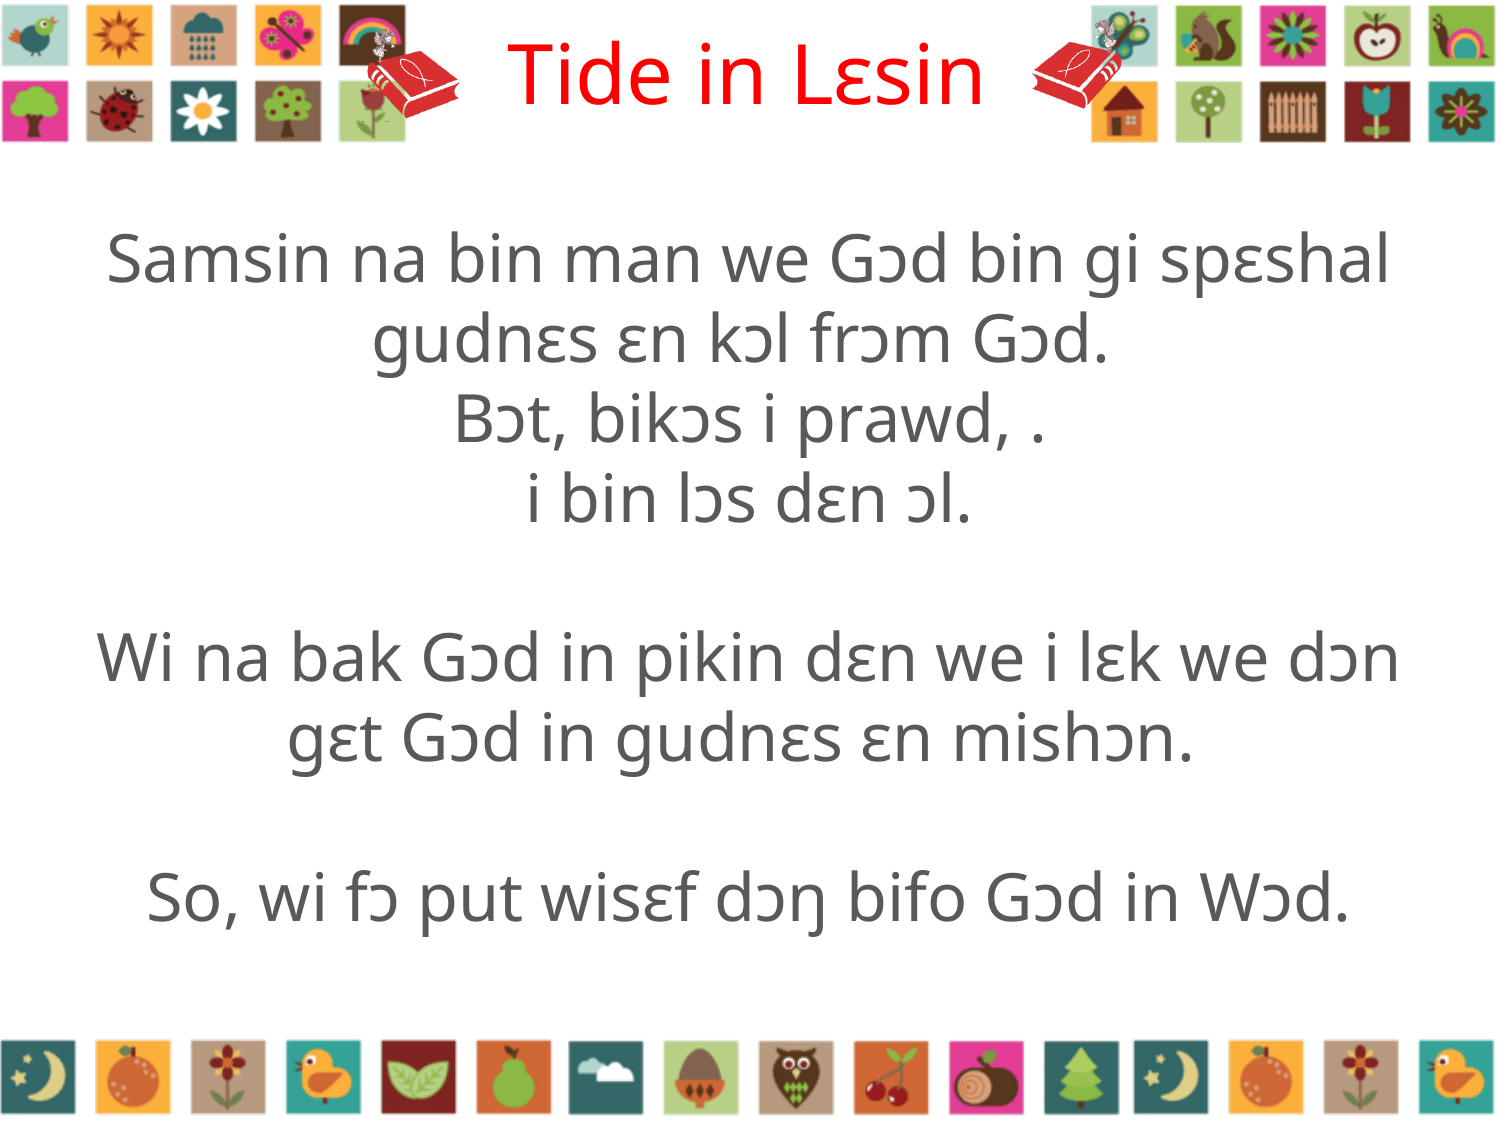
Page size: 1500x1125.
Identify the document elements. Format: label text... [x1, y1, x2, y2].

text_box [0, 1028, 1500, 1118]
picture [999, 3, 1500, 150]
text_box Tide in Lɛsin [489, 13, 1078, 129]
picture [0, 3, 492, 150]
text_box Samsin na bin man we Gɔd bin gi spɛshal gudnɛs ɛn kɔl frɔm Gɔd. Bɔt, bikɔs i prawd, . i bin lɔs dɛn ɔl. Wi na bak Gɔd in pikin dɛn we i lɛk we dɔn gɛt Gɔd in gudnɛs ɛn mishɔn. So, wi fɔ put wisɛf dɔŋ bifo Gɔd in Wɔd. [76, 208, 1424, 943]
